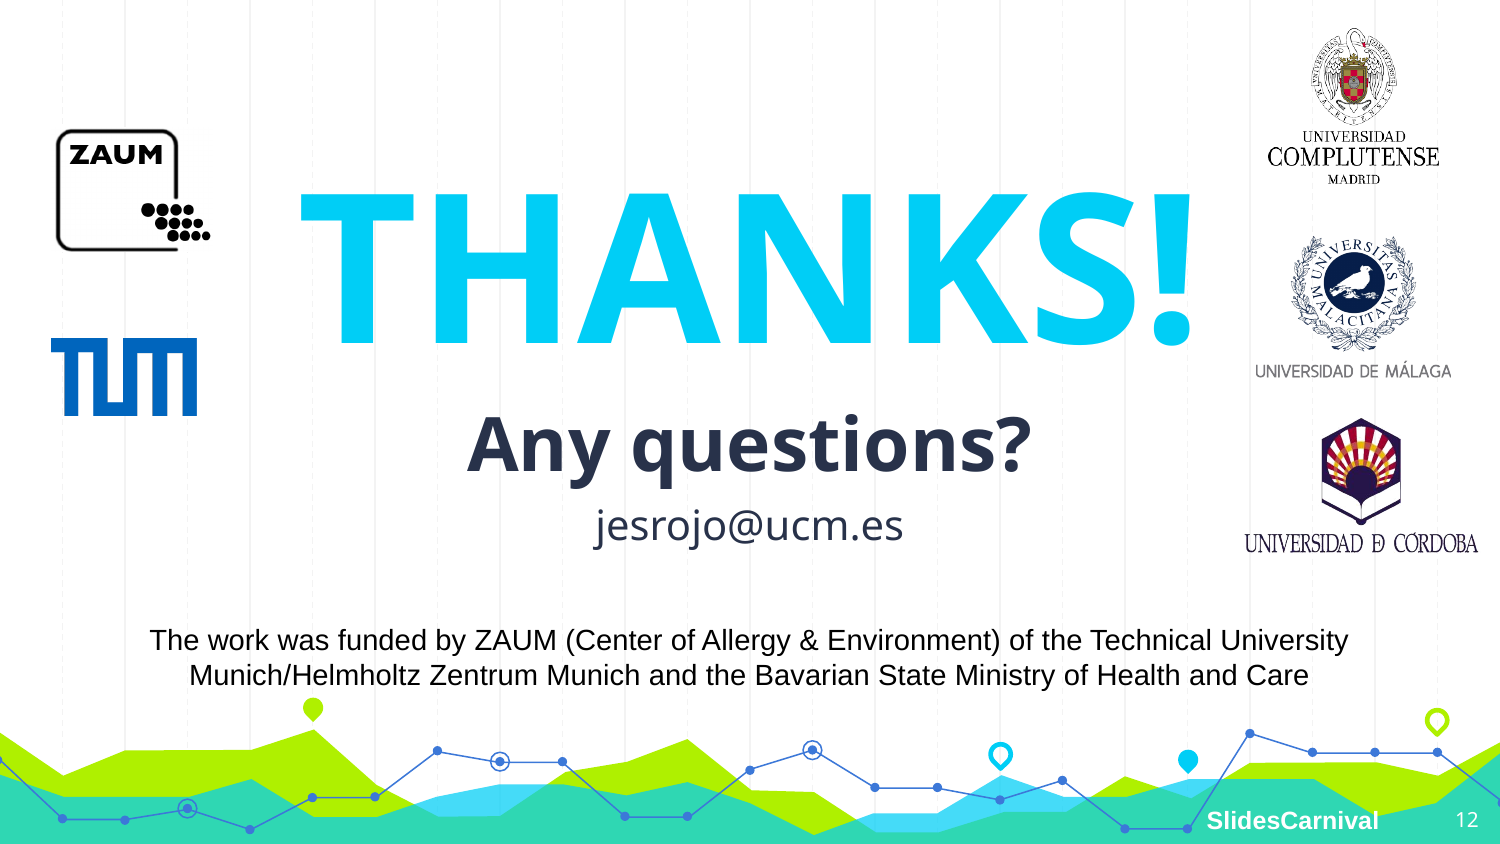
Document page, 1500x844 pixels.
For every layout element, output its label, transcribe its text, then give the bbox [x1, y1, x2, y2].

title THANKS! [209, 209, 1255, 381]
text_box The work was funded by ZAUM (Center of Allergy & Environment) of the Technical University Munich/Helmholtz Zentrum Munich and the Bavarian State Ministry of Health and Care [131, 614, 1369, 699]
subtitle Any questions? jesrojo@ucm.es [209, 381, 1291, 614]
text_box SlidesCarnival [1191, 796, 1417, 842]
picture [51, 338, 197, 416]
picture [51, 127, 213, 253]
picture [1268, 28, 1439, 185]
picture [1218, 209, 1489, 586]
slide_number 12 [1403, 791, 1494, 844]
